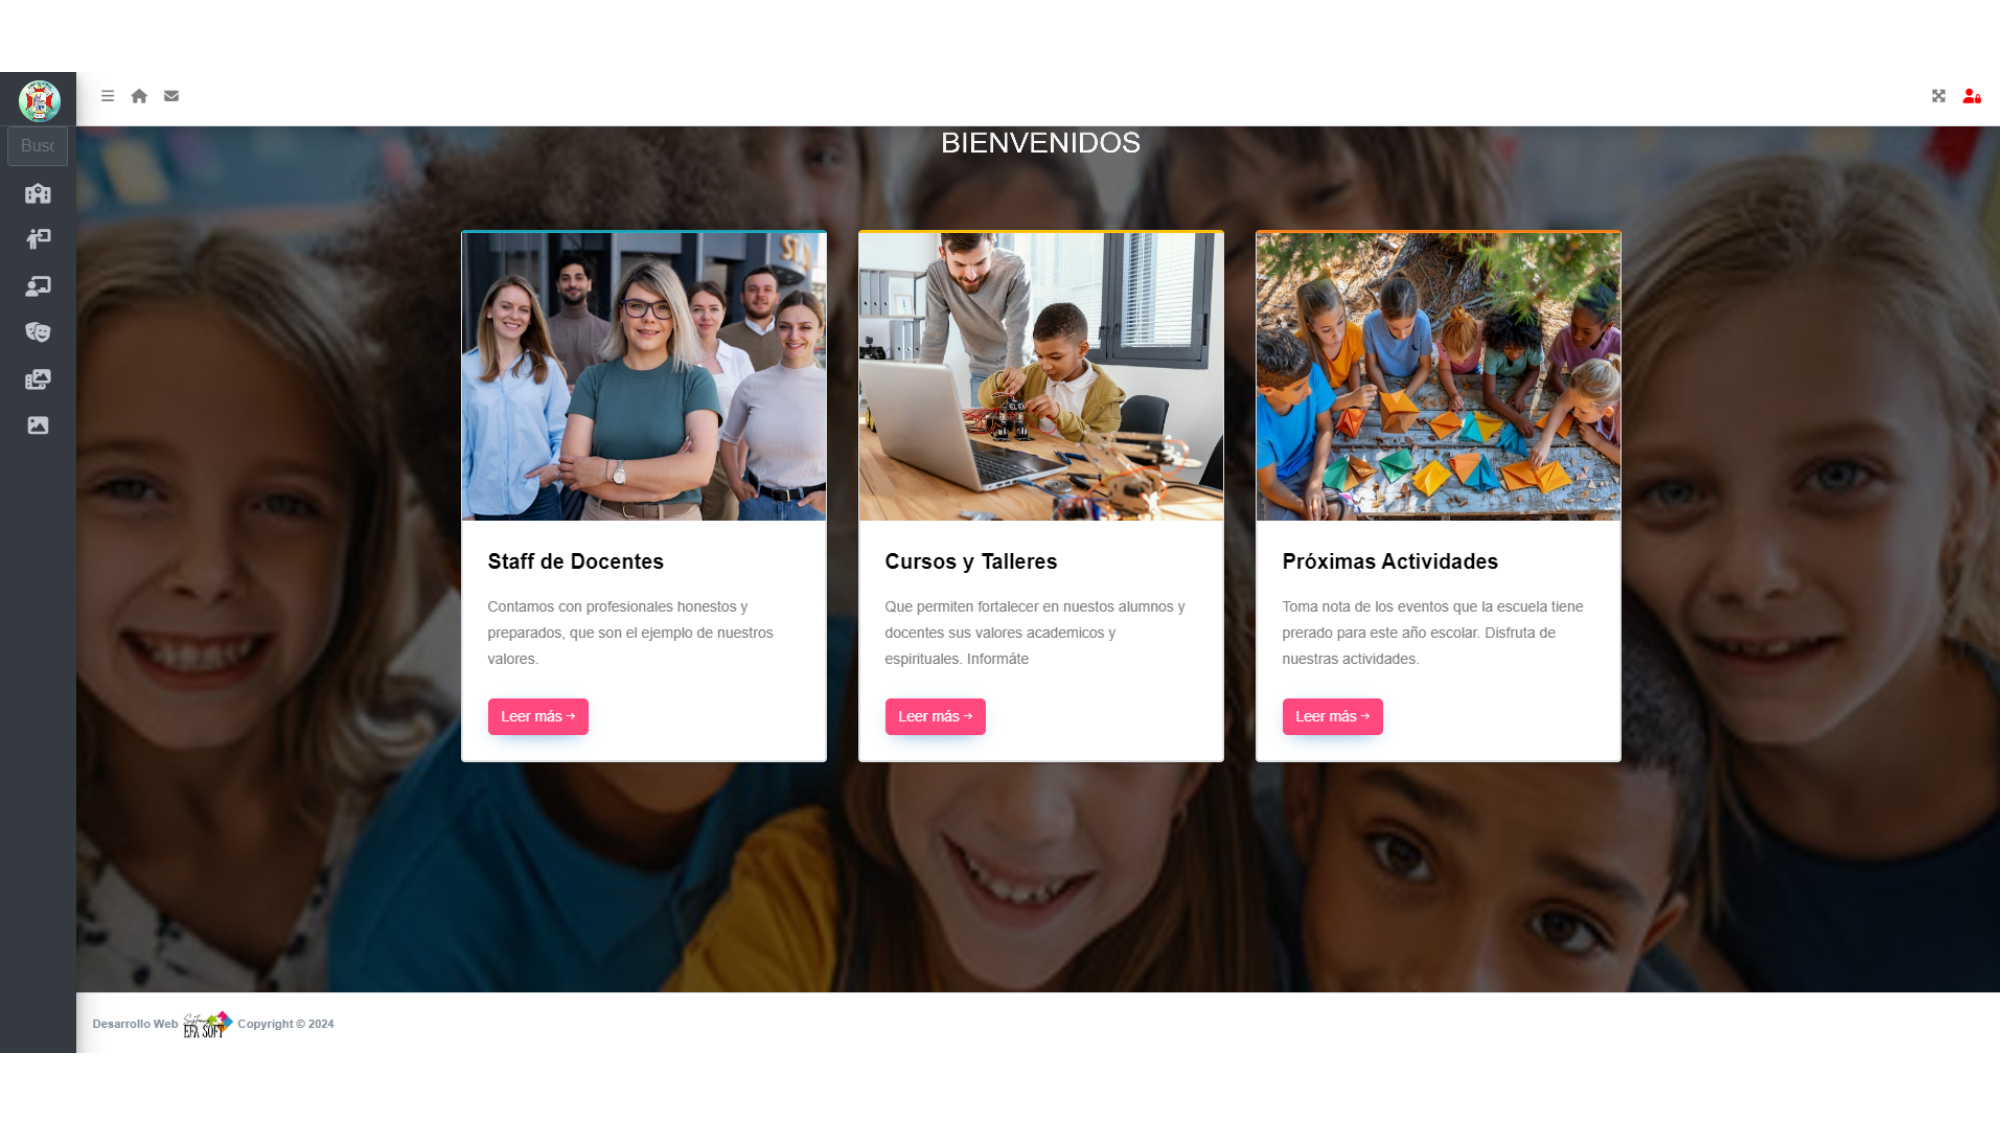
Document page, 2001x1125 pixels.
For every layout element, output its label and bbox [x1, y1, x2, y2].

picture [0, 72, 2000, 1053]
